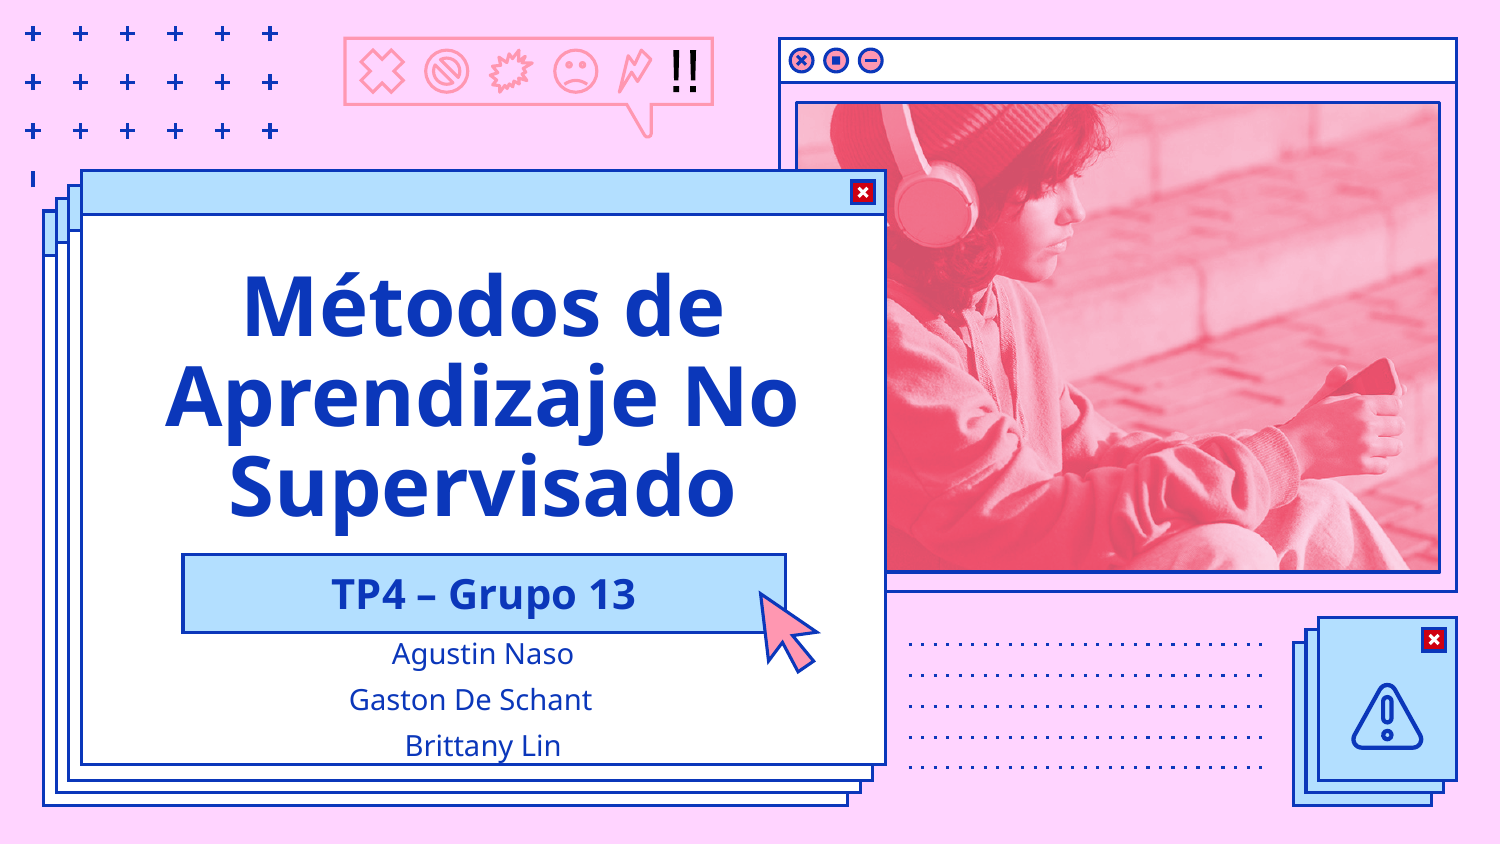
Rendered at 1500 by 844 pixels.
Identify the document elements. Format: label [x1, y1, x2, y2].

picture [797, 104, 1439, 571]
text_box [779, 38, 1457, 592]
text_box [43, 170, 886, 806]
text_box [1293, 617, 1457, 806]
